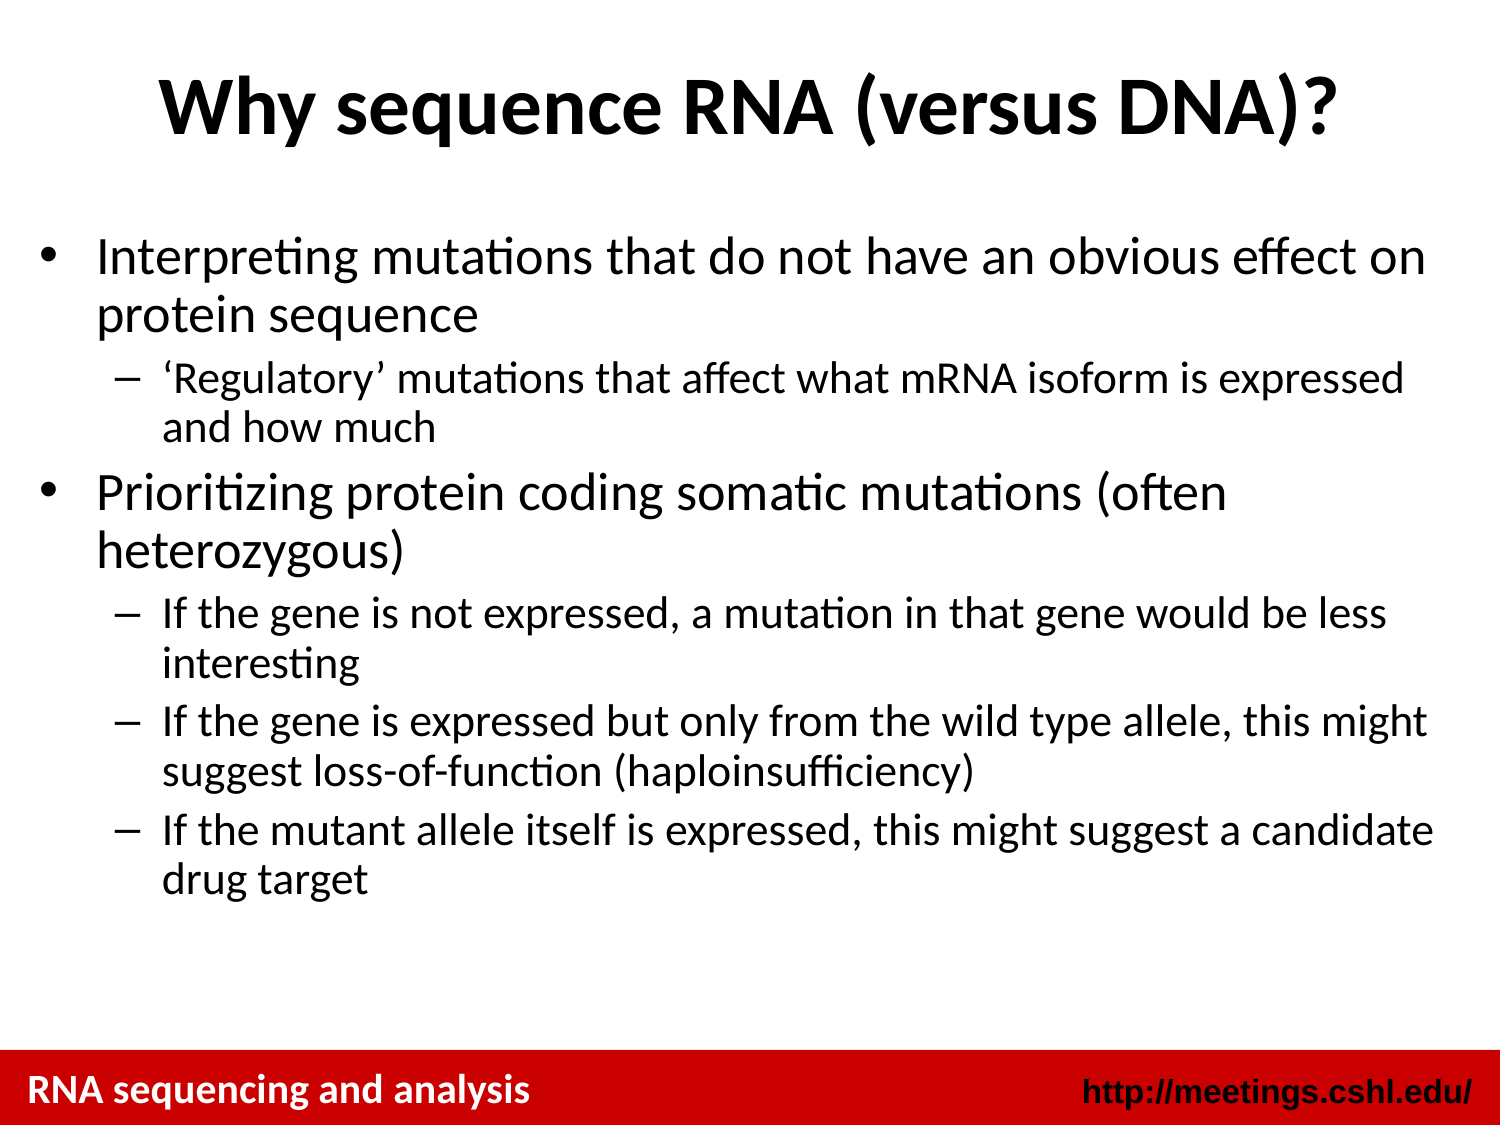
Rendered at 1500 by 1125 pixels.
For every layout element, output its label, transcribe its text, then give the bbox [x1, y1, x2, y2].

title Why sequence RNA (versus DNA)? [24, 7, 1475, 195]
list Interpreting mutations that do not have an obvious effect on protein sequence ‘Regulatory’ mutations that affect what mRNA isoform is expressed and how much Prioritizing protein coding somatic mutations (often heterozygous) If the gene is not expressed, a mutation in that gene would be less interesting If the gene is expressed but only from the wild type allele, this might suggest loss-of-function (haploinsufficiency) If the mutant allele itself is expressed, this might suggest a candidate drug target [24, 220, 1475, 1025]
